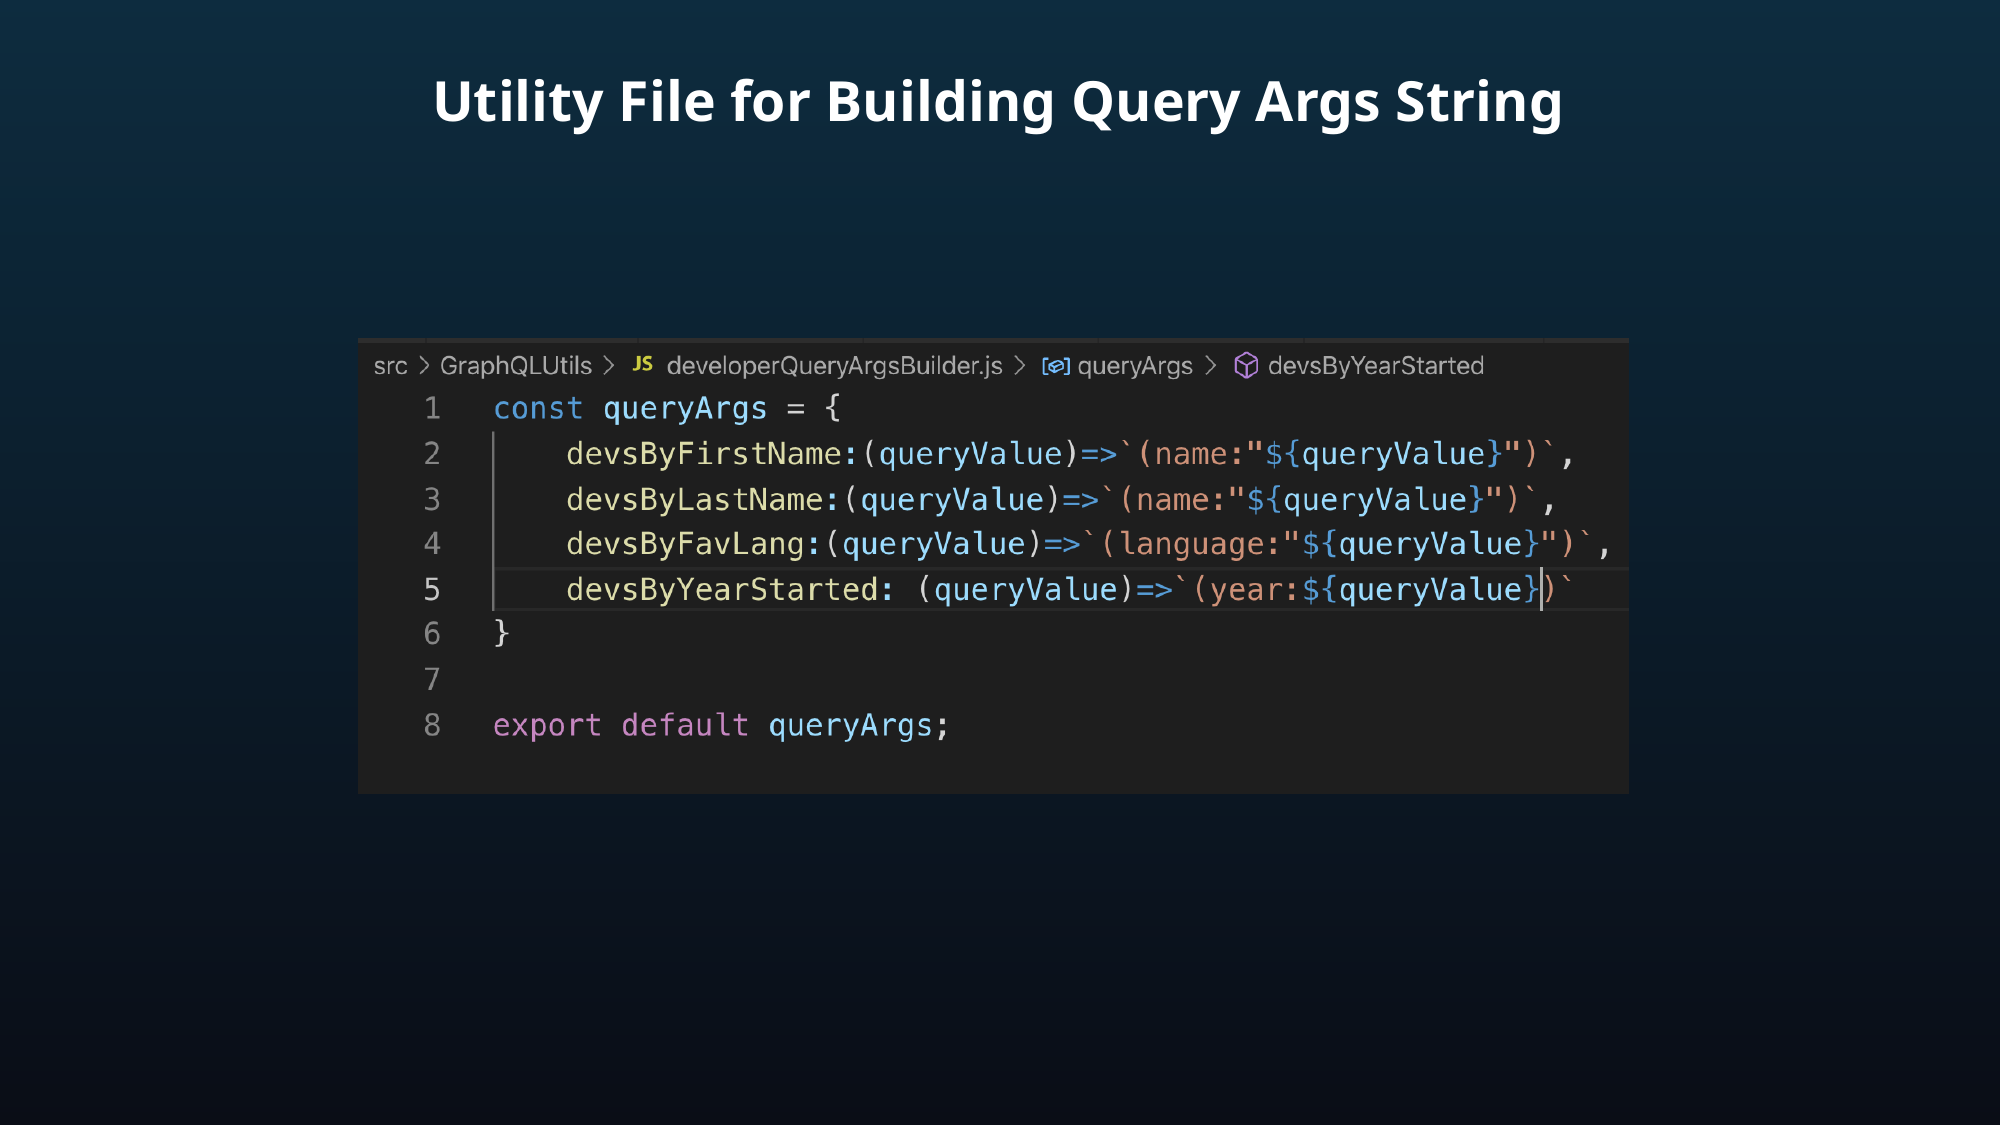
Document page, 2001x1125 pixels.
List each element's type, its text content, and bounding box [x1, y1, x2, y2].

picture [358, 338, 1629, 794]
title Utility File for Building Query Args String [81, 54, 1917, 154]
